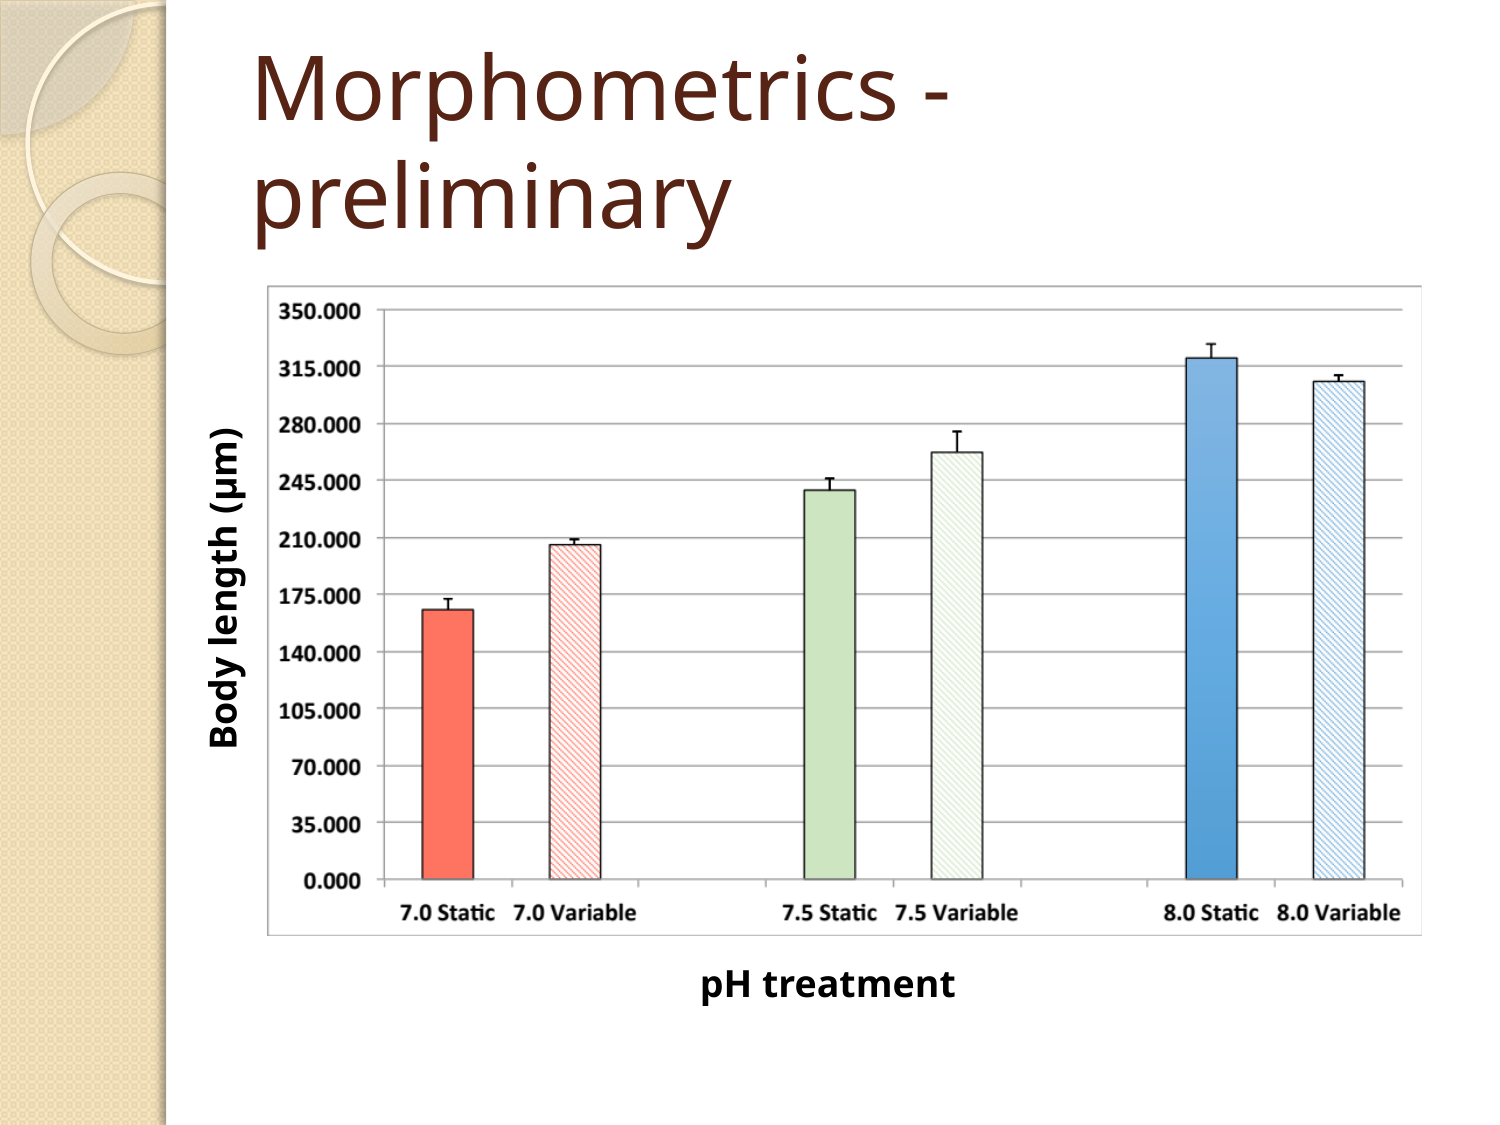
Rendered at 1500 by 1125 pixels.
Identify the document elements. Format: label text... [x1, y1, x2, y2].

text_box pH treatment [509, 952, 1147, 1012]
text_box Body length (μm) [191, 265, 252, 904]
title Morphometrics - preliminary [235, 45, 1466, 233]
picture [265, 285, 1422, 936]
